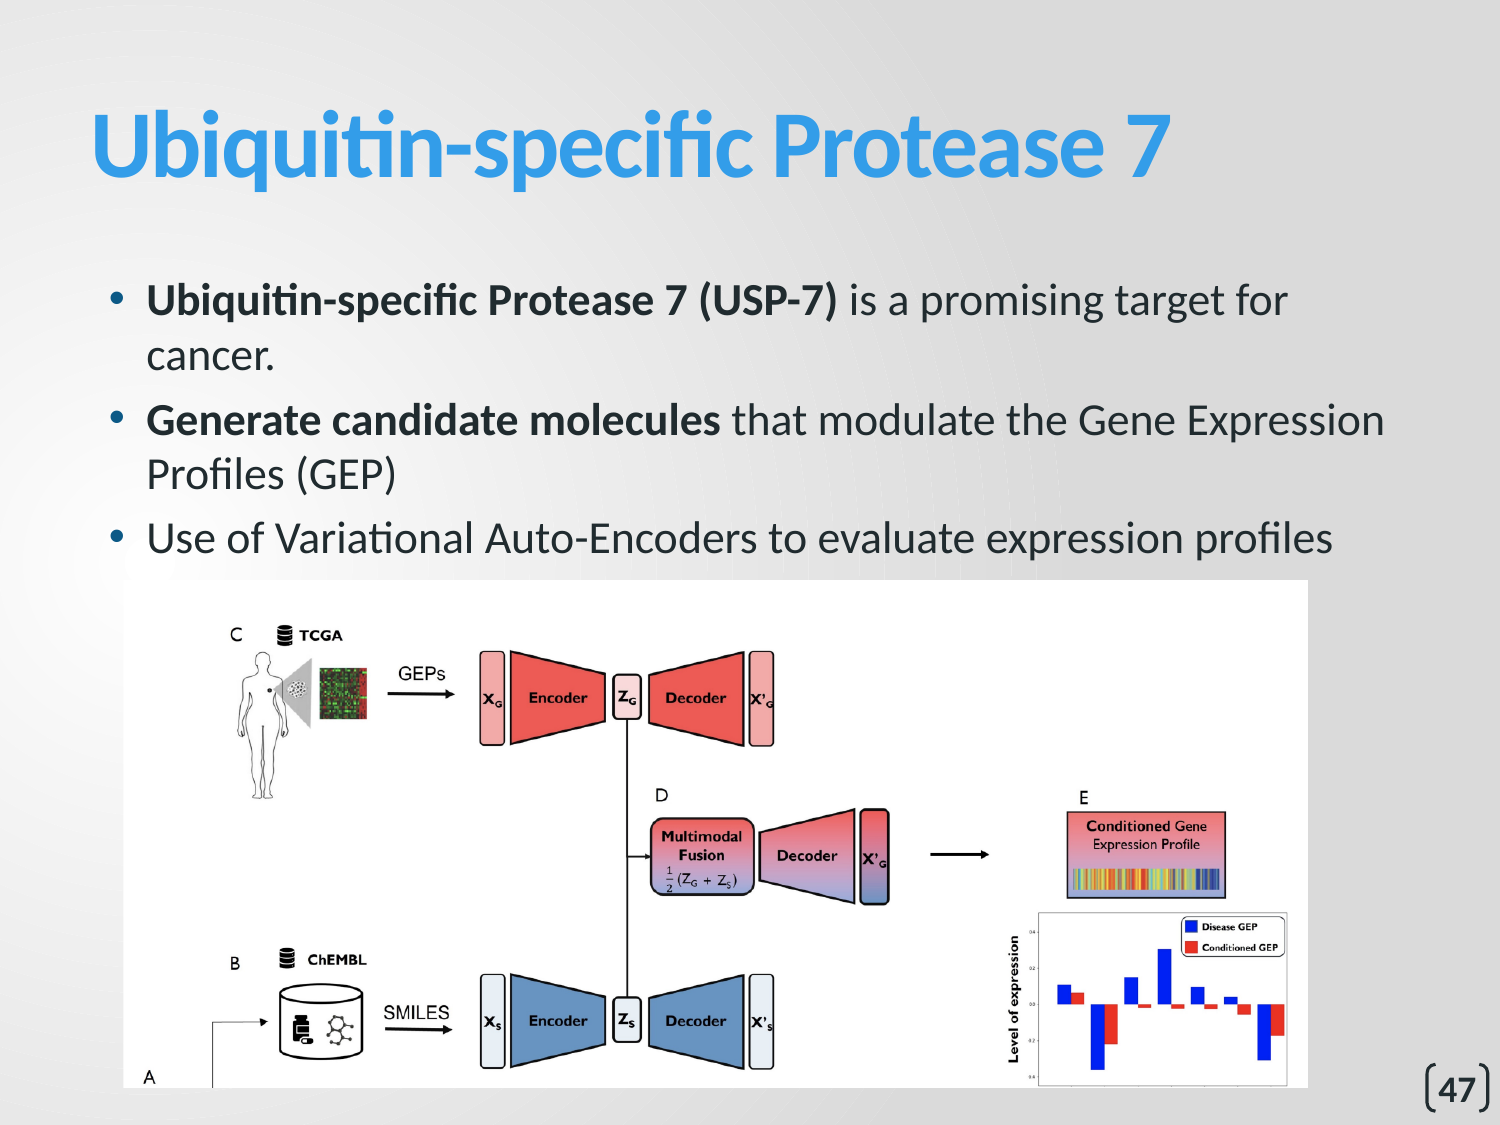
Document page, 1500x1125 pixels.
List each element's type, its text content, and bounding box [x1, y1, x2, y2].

slide_number 47 [1425, 1062, 1490, 1113]
title Ubiquitin-specific Protease 7 [75, 45, 1419, 233]
picture [122, 579, 1309, 1089]
list Ubiquitin-specific Protease 7 (USP-7) is a promising target for cancer. Generate candidate molecules that modulate the Gene Expression Profiles (GEP) Use of Variational Auto-Encoders to evaluate expression profiles [75, 262, 1419, 1050]
